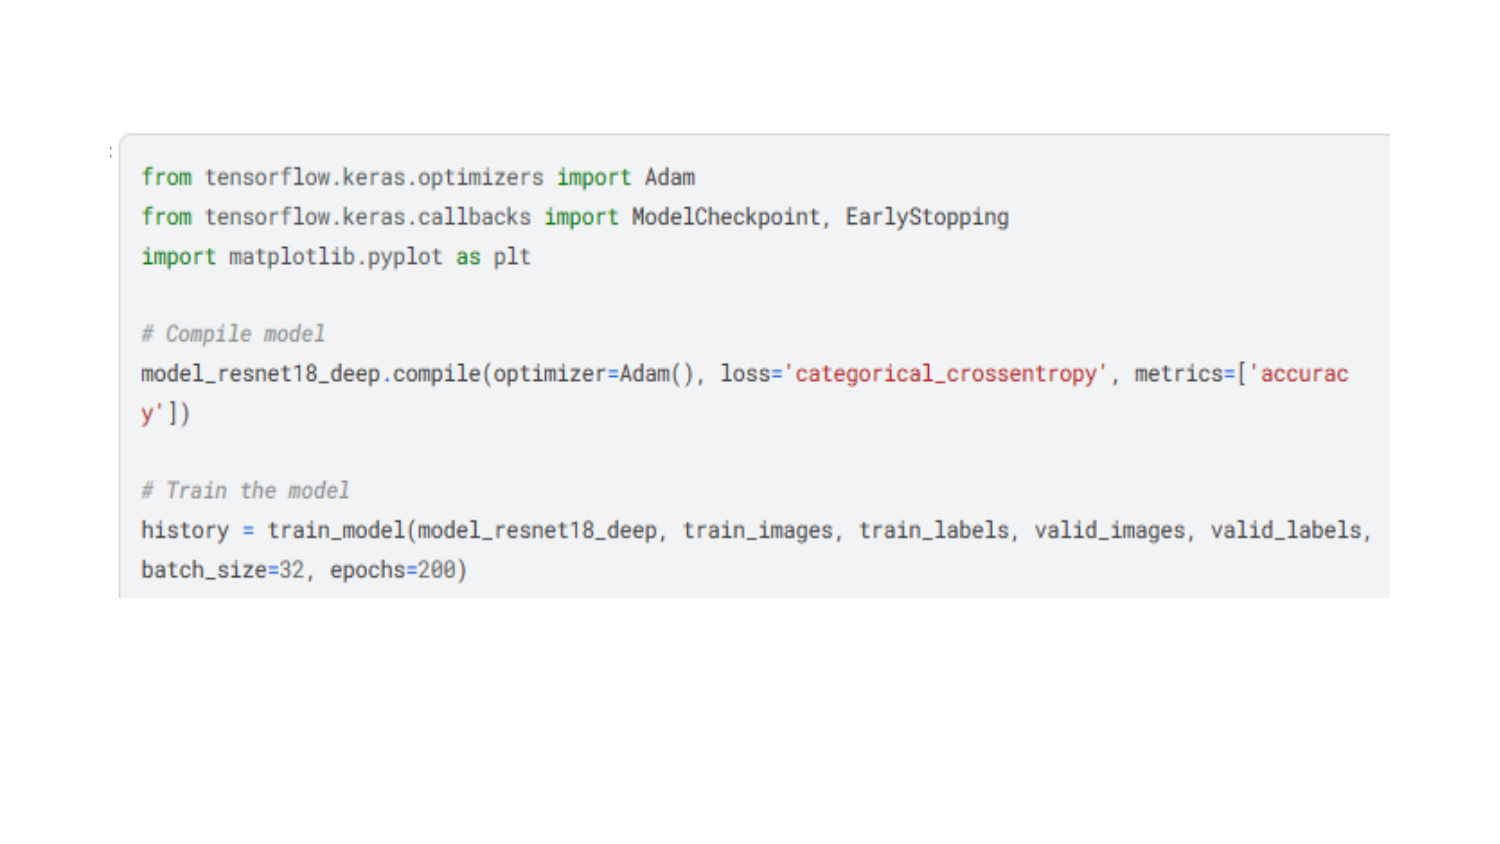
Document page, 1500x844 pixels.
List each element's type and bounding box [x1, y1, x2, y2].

picture [110, 126, 1390, 598]
